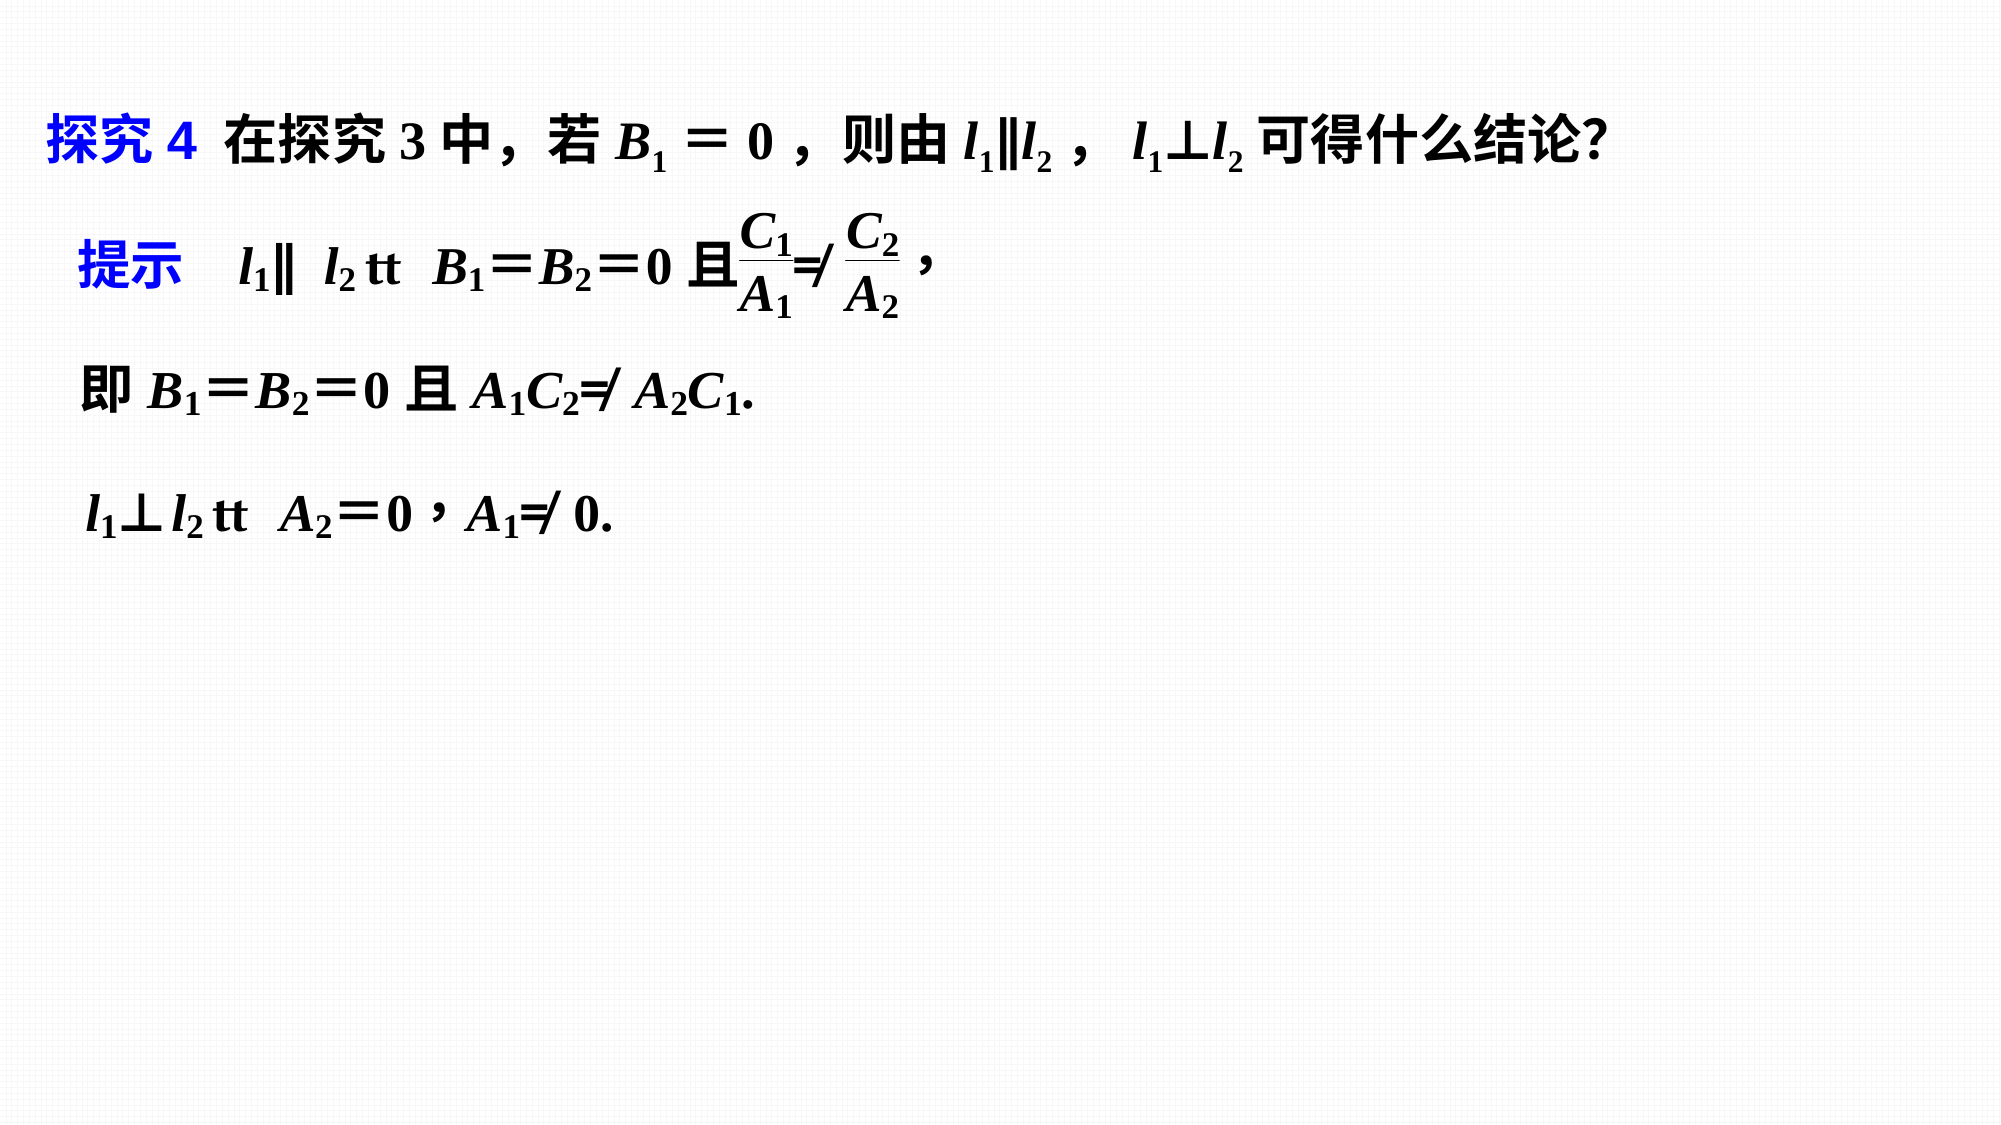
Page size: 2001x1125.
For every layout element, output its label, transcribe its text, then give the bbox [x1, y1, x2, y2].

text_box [76, 197, 1936, 325]
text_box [85, 449, 1944, 578]
text_box 探究4 在探究3中，若B1＝0，则由l1∥l2，l1⊥l2可得什么结论？ [30, 60, 1924, 187]
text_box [79, 341, 1964, 438]
